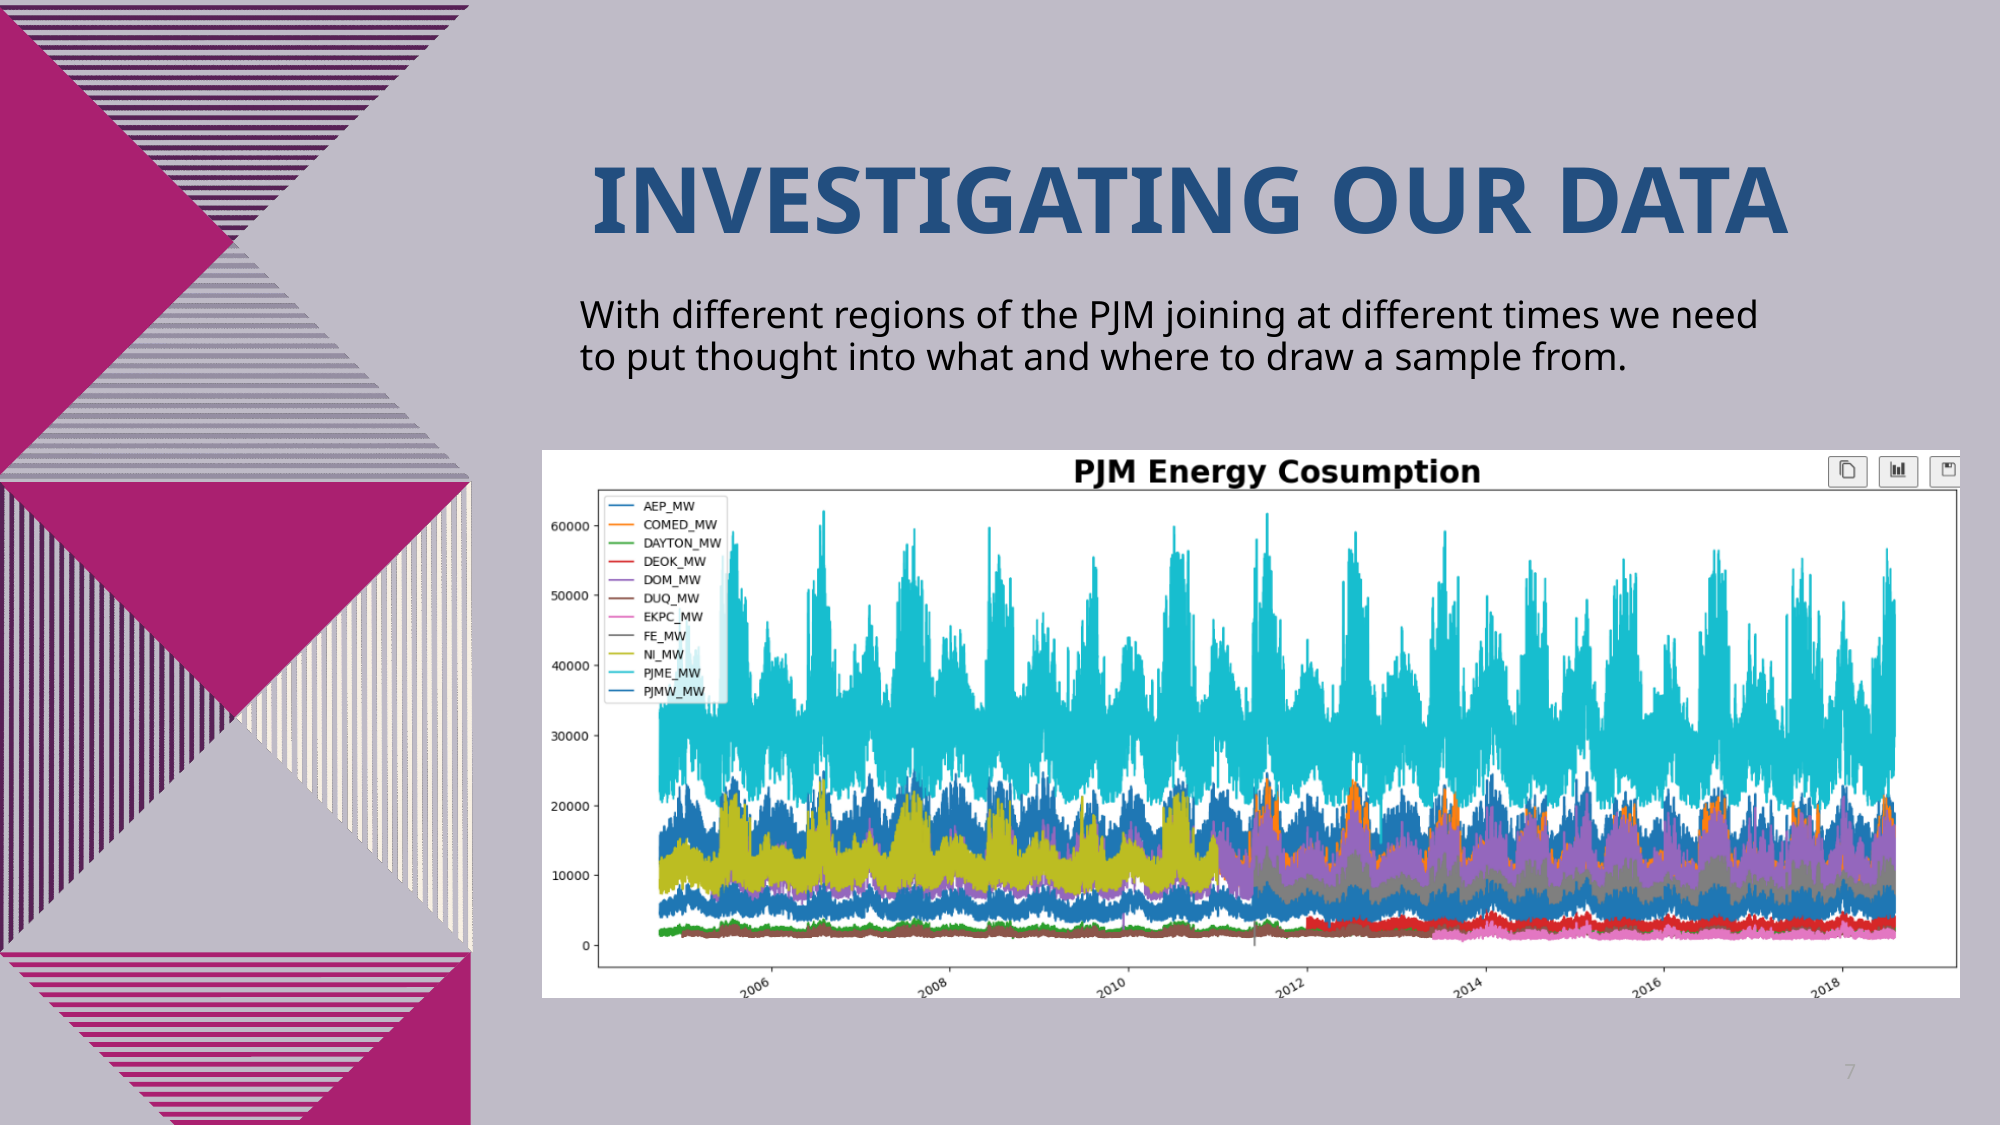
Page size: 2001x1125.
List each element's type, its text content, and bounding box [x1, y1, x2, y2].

picture [0, 0, 468, 241]
title Investigating our data [577, 146, 1872, 450]
picture [236, 450, 1960, 998]
text_box With ​different regions of the PJM joining at different times we need to put thought into what and where to draw a sample from. [565, 287, 1797, 450]
picture [0, 483, 234, 951]
picture [0, 242, 469, 482]
slide_number 7 [1796, 1042, 1872, 1103]
